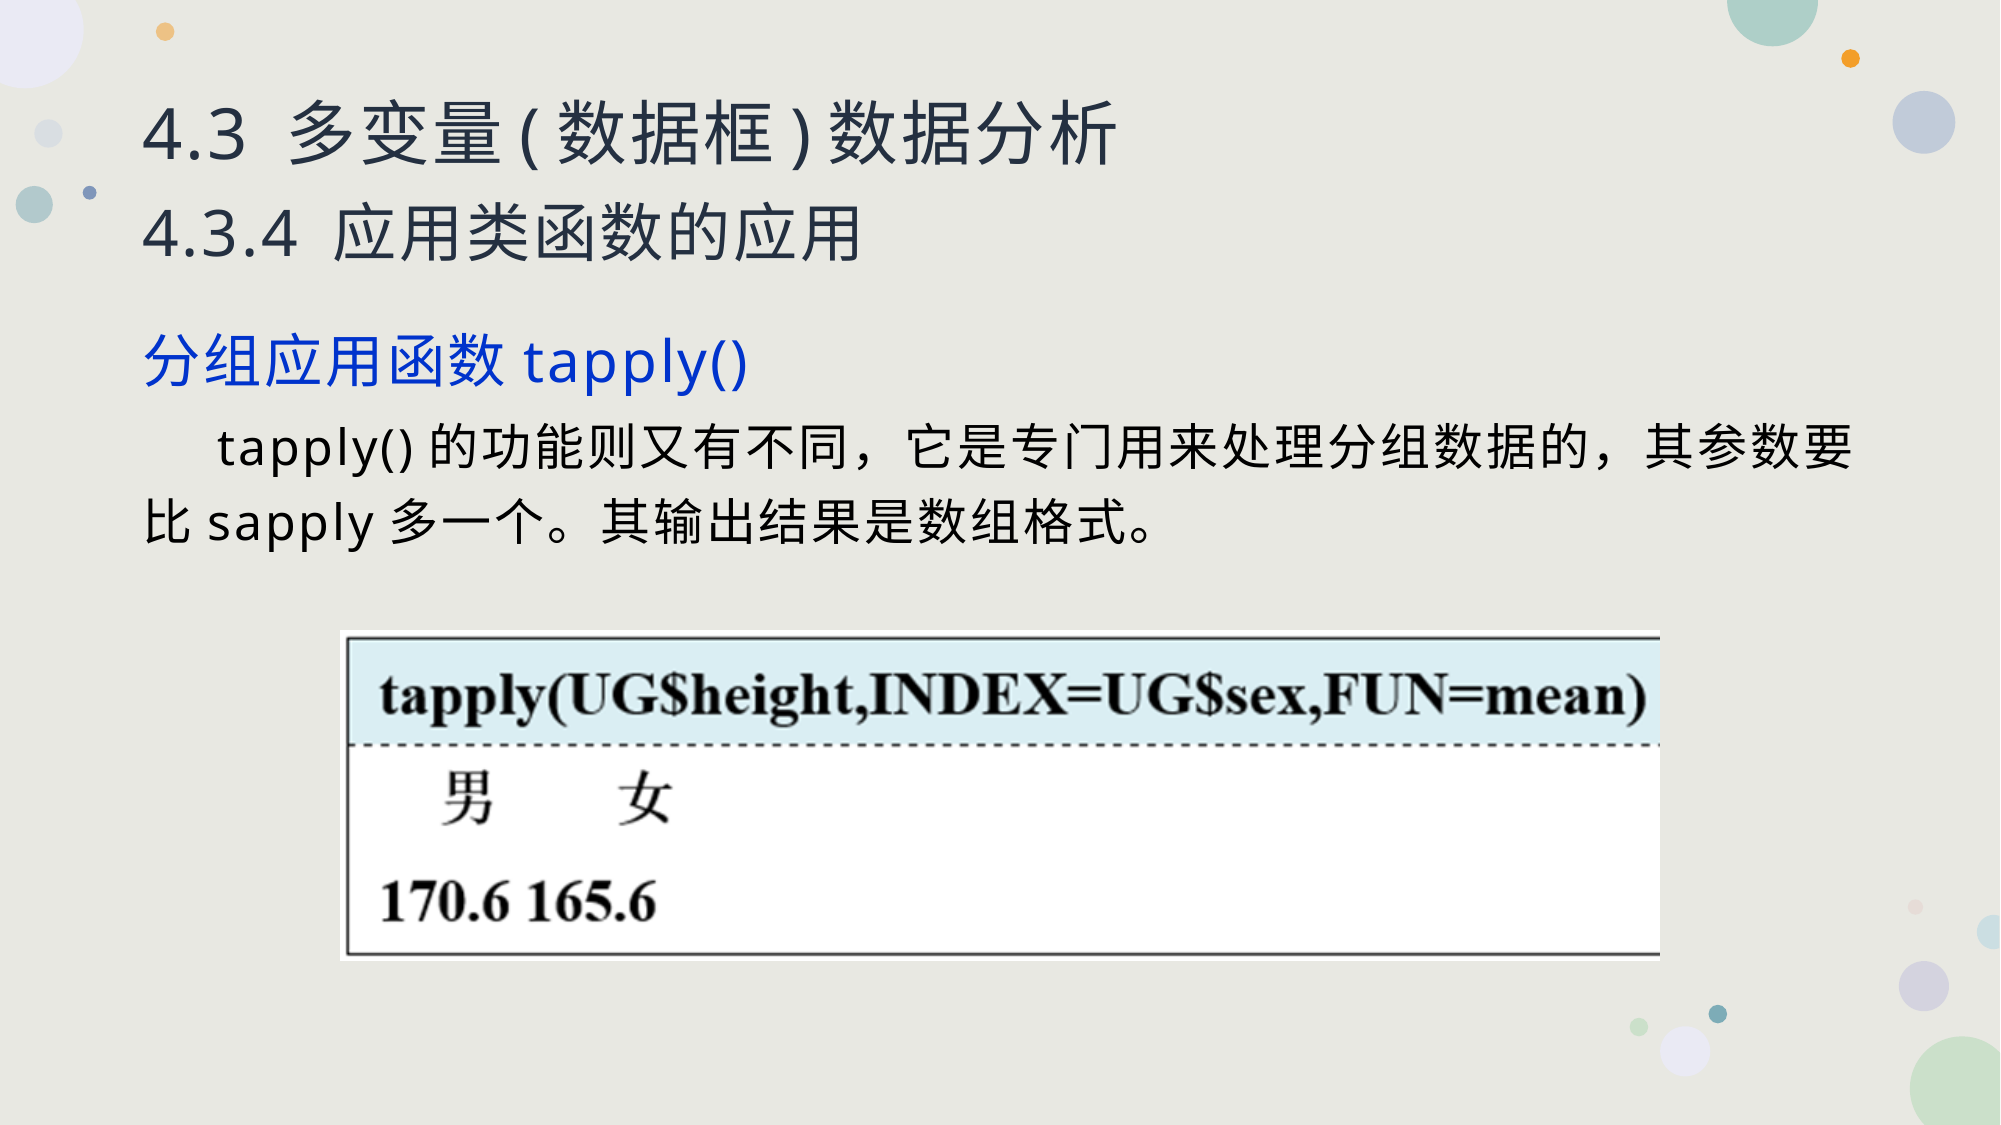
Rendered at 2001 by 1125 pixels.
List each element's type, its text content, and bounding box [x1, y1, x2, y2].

title 4.3 多变量(数据框)数据分析 4.3.4 应用类函数的应用 [127, 59, 1877, 278]
list 分组应用函数tapply() tapply()的功能则又有不同，它是专门用来处理分组数据的，其参数要比sapply多一个。其输出结果是数组格式。 [127, 299, 1877, 1014]
picture [340, 630, 1660, 961]
